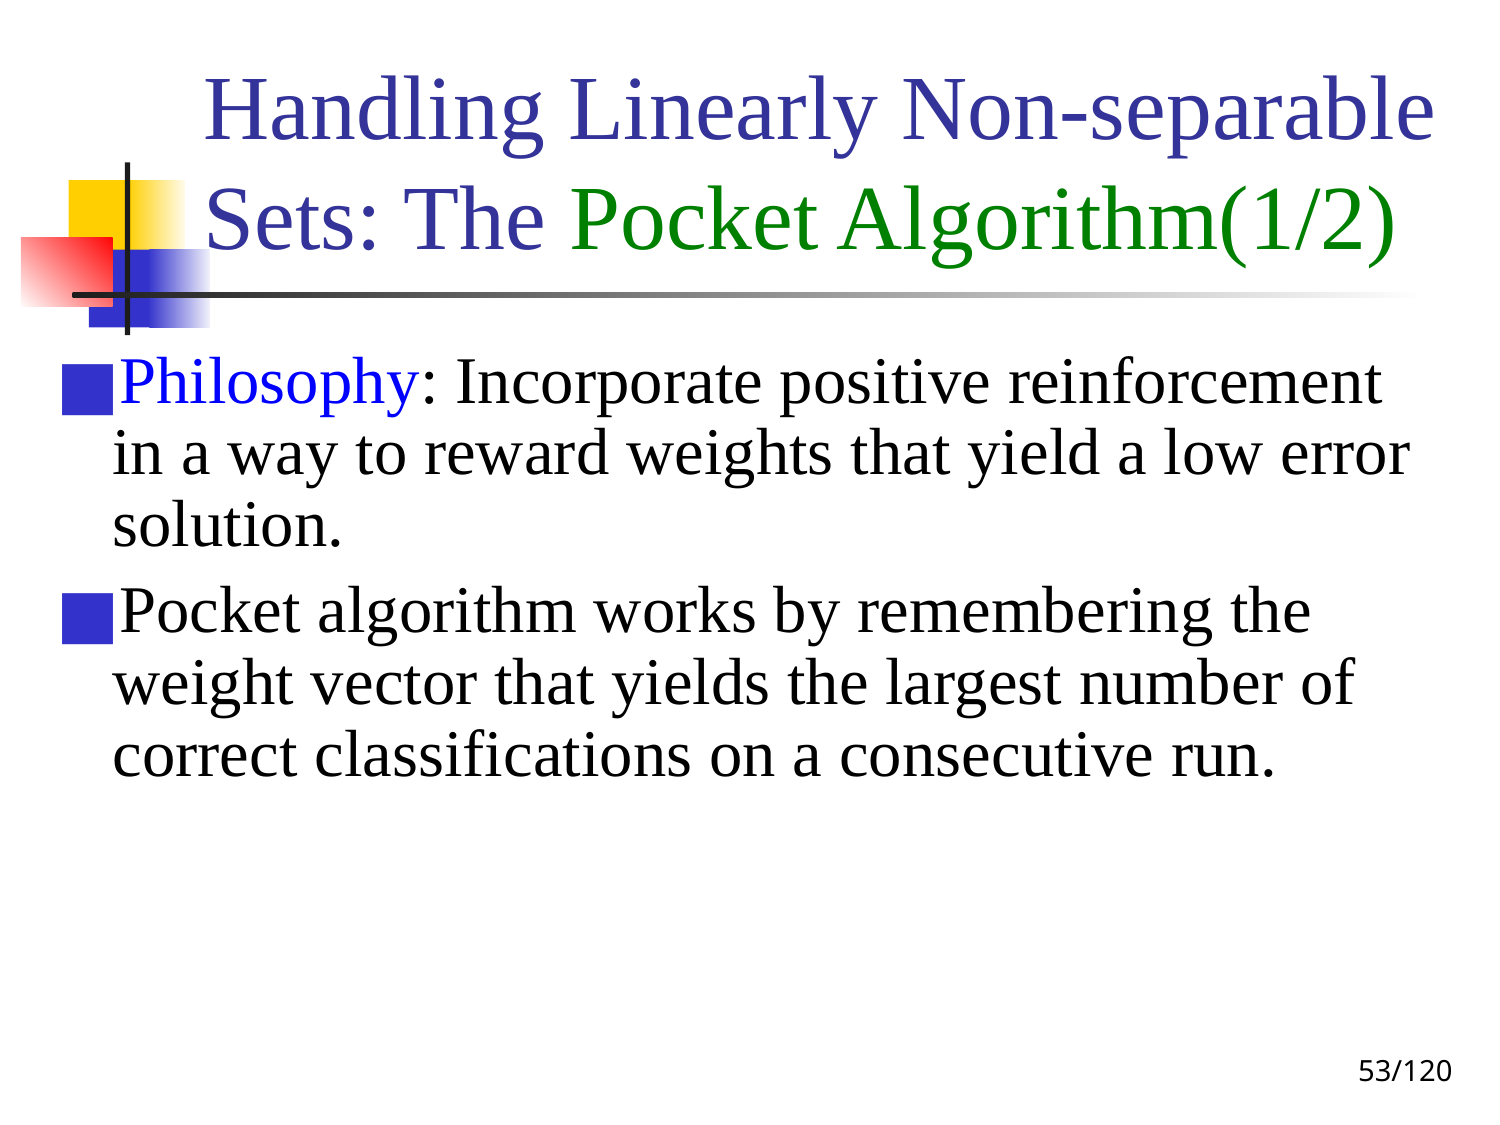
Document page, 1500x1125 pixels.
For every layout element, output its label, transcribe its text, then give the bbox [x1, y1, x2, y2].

list Philosophy: Incorporate positive reinforcement in a way to reward weights that yield a low error solution. Pocket algorithm works by remembering the weight vector that yields the largest number of correct classifications on a consecutive run. [41, 338, 1459, 1013]
title Handling Linearly Non-separable Sets: The Pocket Algorithm(1/2) [188, 35, 1468, 275]
slide_number ‹#›/120 [1155, 1024, 1468, 1100]
